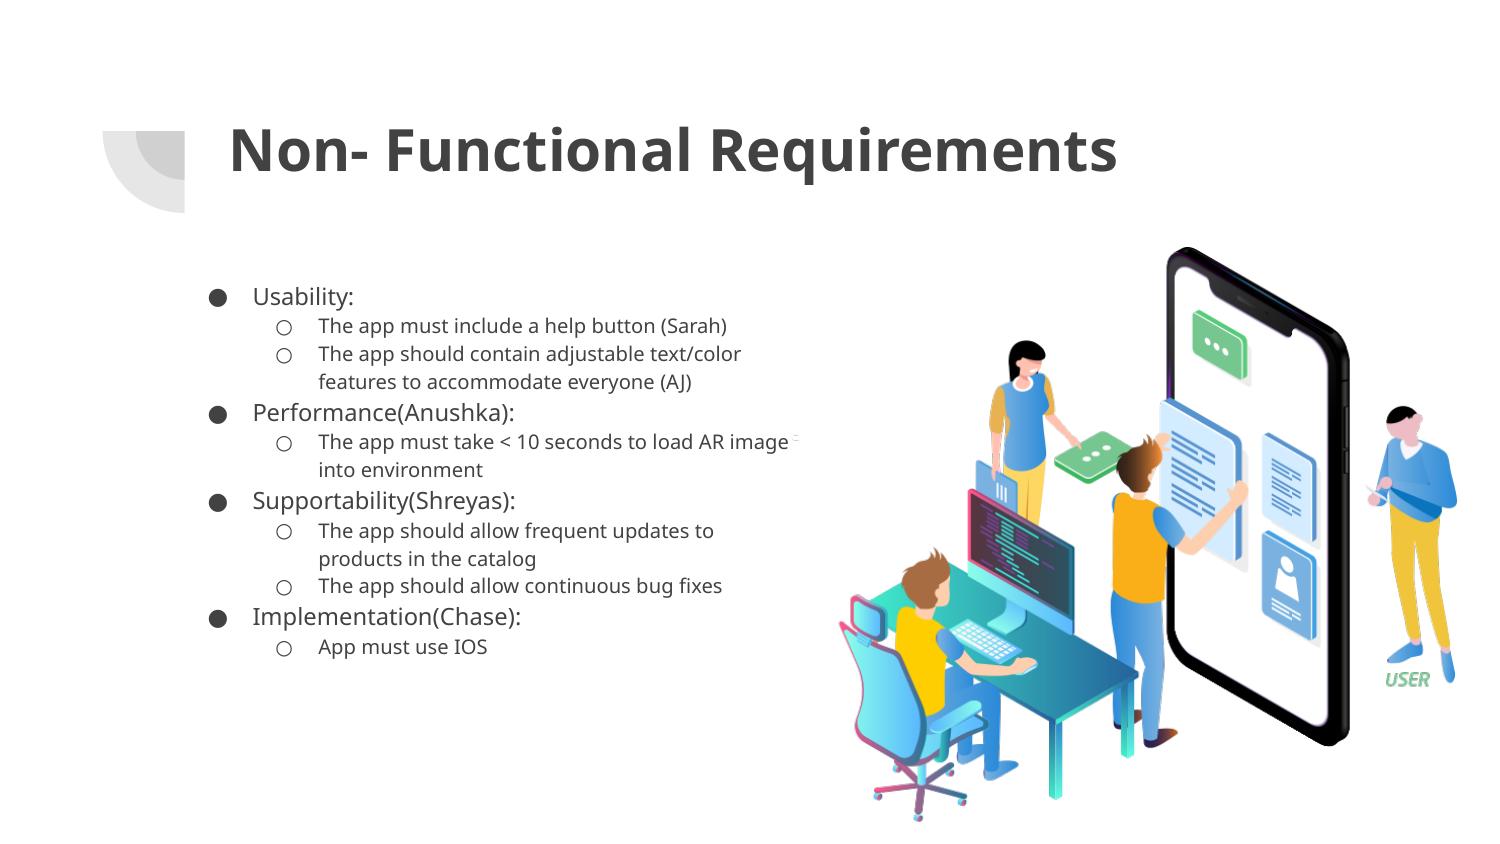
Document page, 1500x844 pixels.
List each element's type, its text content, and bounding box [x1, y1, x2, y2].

title Non- Functional Requirements [213, 98, 1368, 262]
picture [792, 247, 1457, 823]
list Usability: The app must include a help button (Sarah) The app should contain adjustable text/color features to accommodate everyone (AJ) Performance(Anushka): The app must take < 10 seconds to load AR image into environment Supportability(Shreyas): The app should allow frequent updates to products in the catalog The app should allow continuous bug fixes Implementation(Chase): App must use IOS [171, 262, 787, 680]
